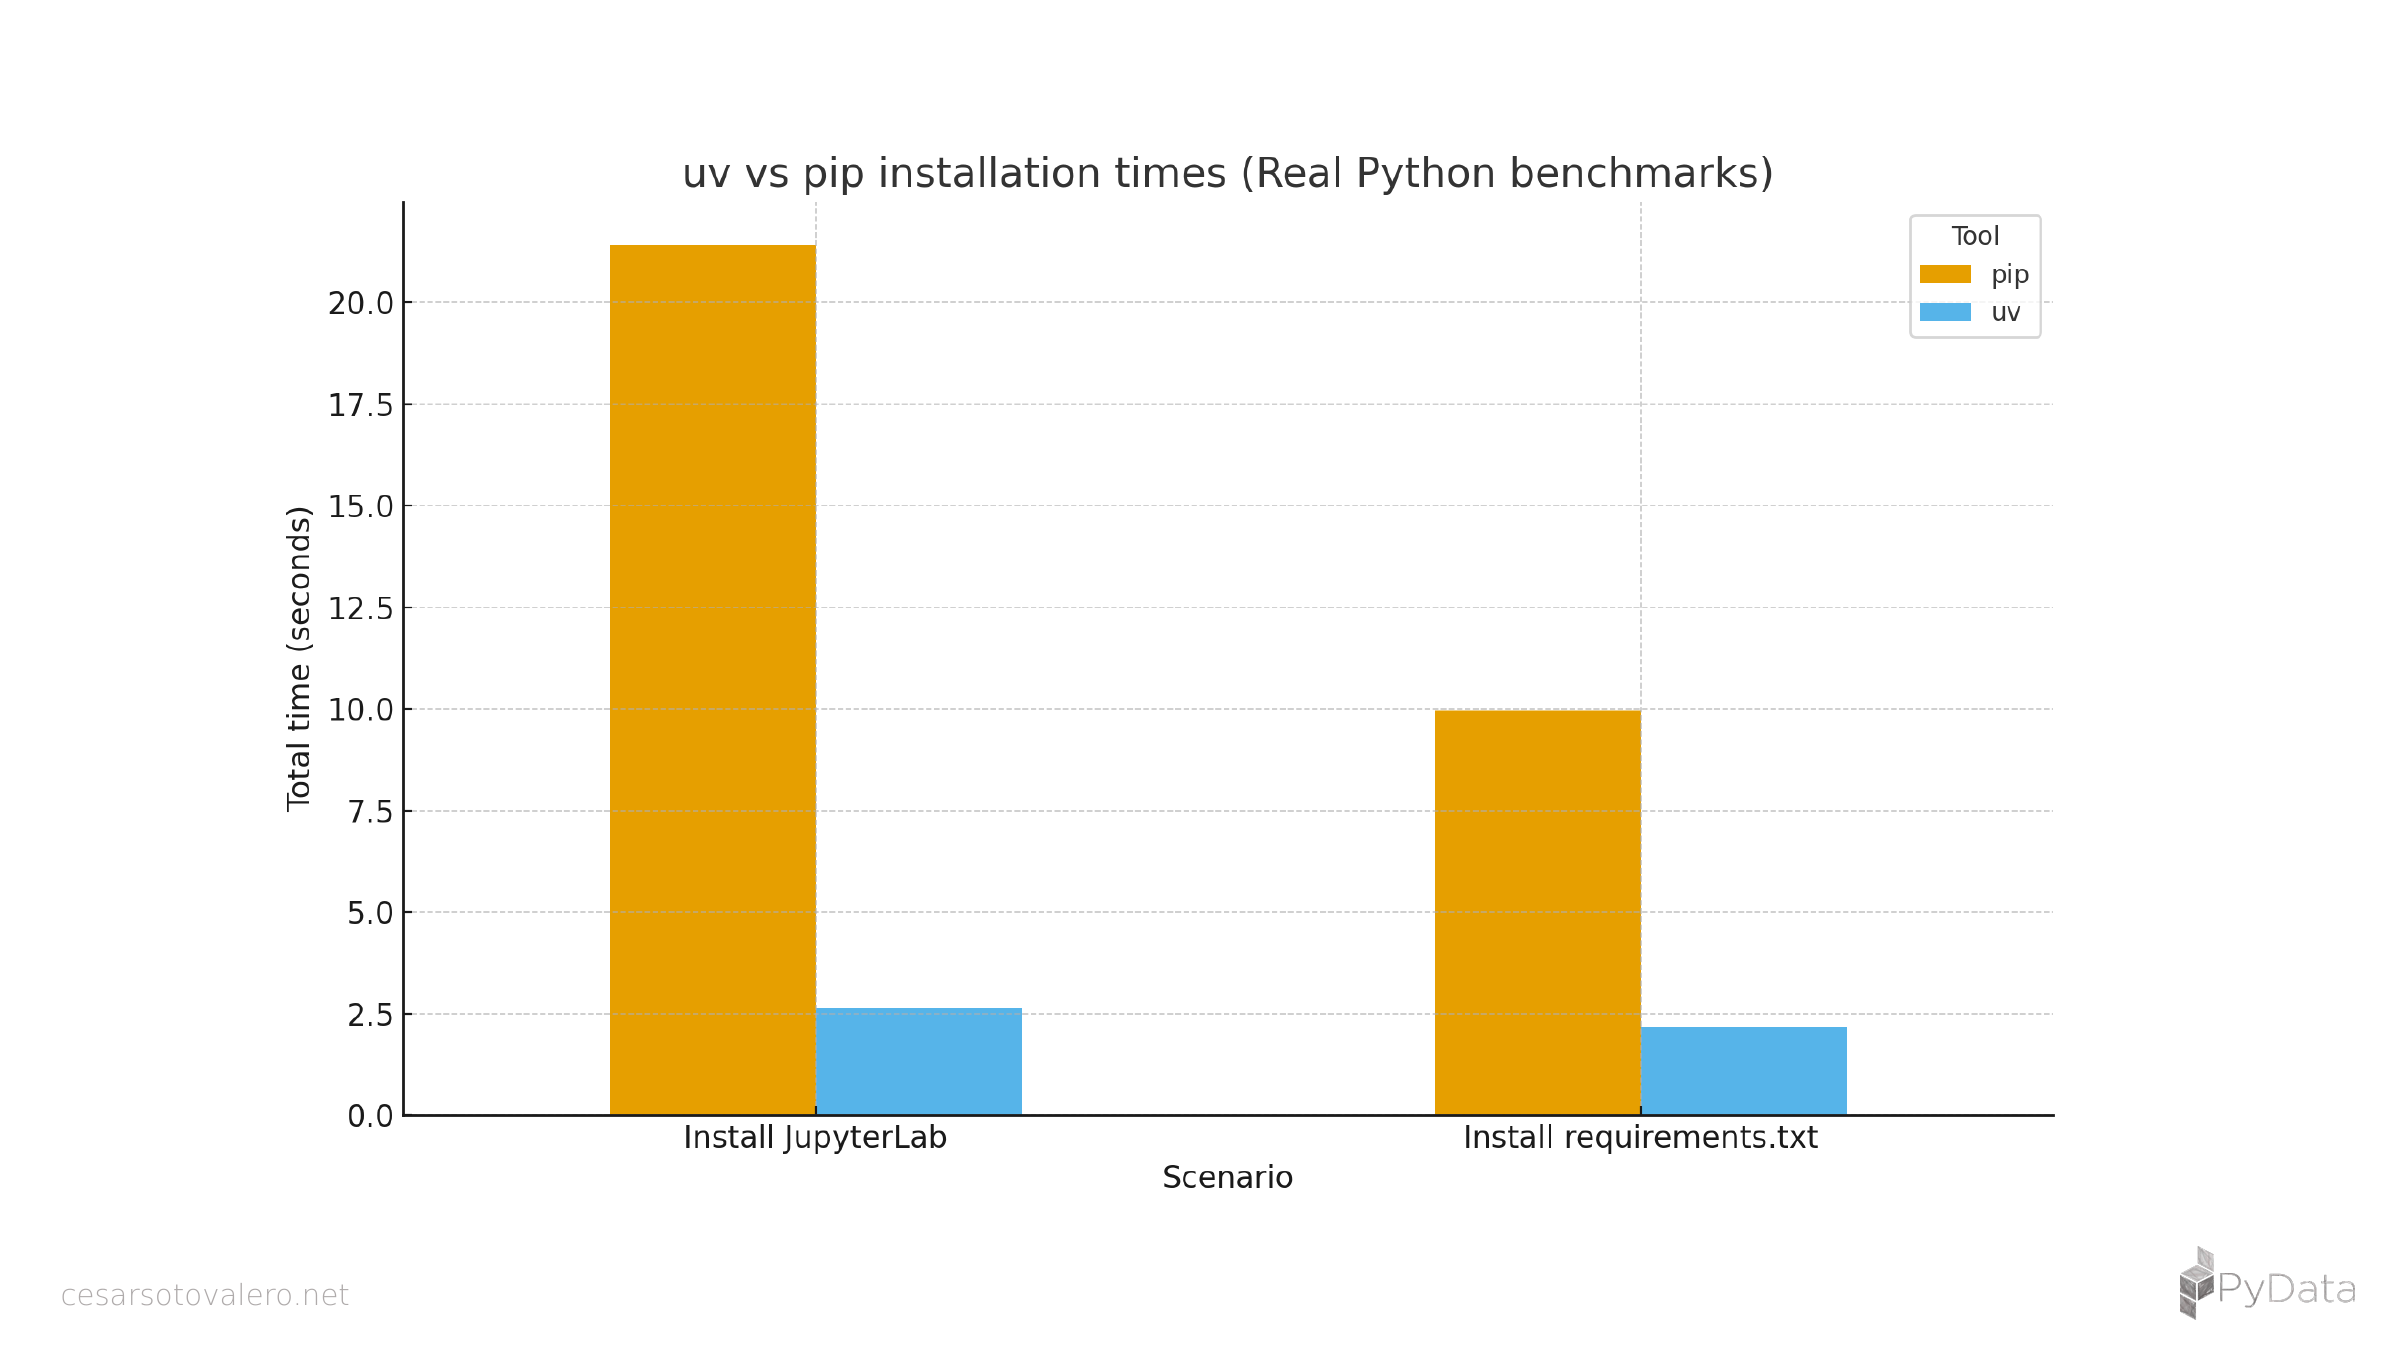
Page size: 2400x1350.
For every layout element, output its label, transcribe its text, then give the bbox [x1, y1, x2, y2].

text_box cesarsotovalero.net [45, 1268, 1246, 1319]
picture [2180, 1246, 2355, 1320]
picture [268, 137, 2070, 1212]
